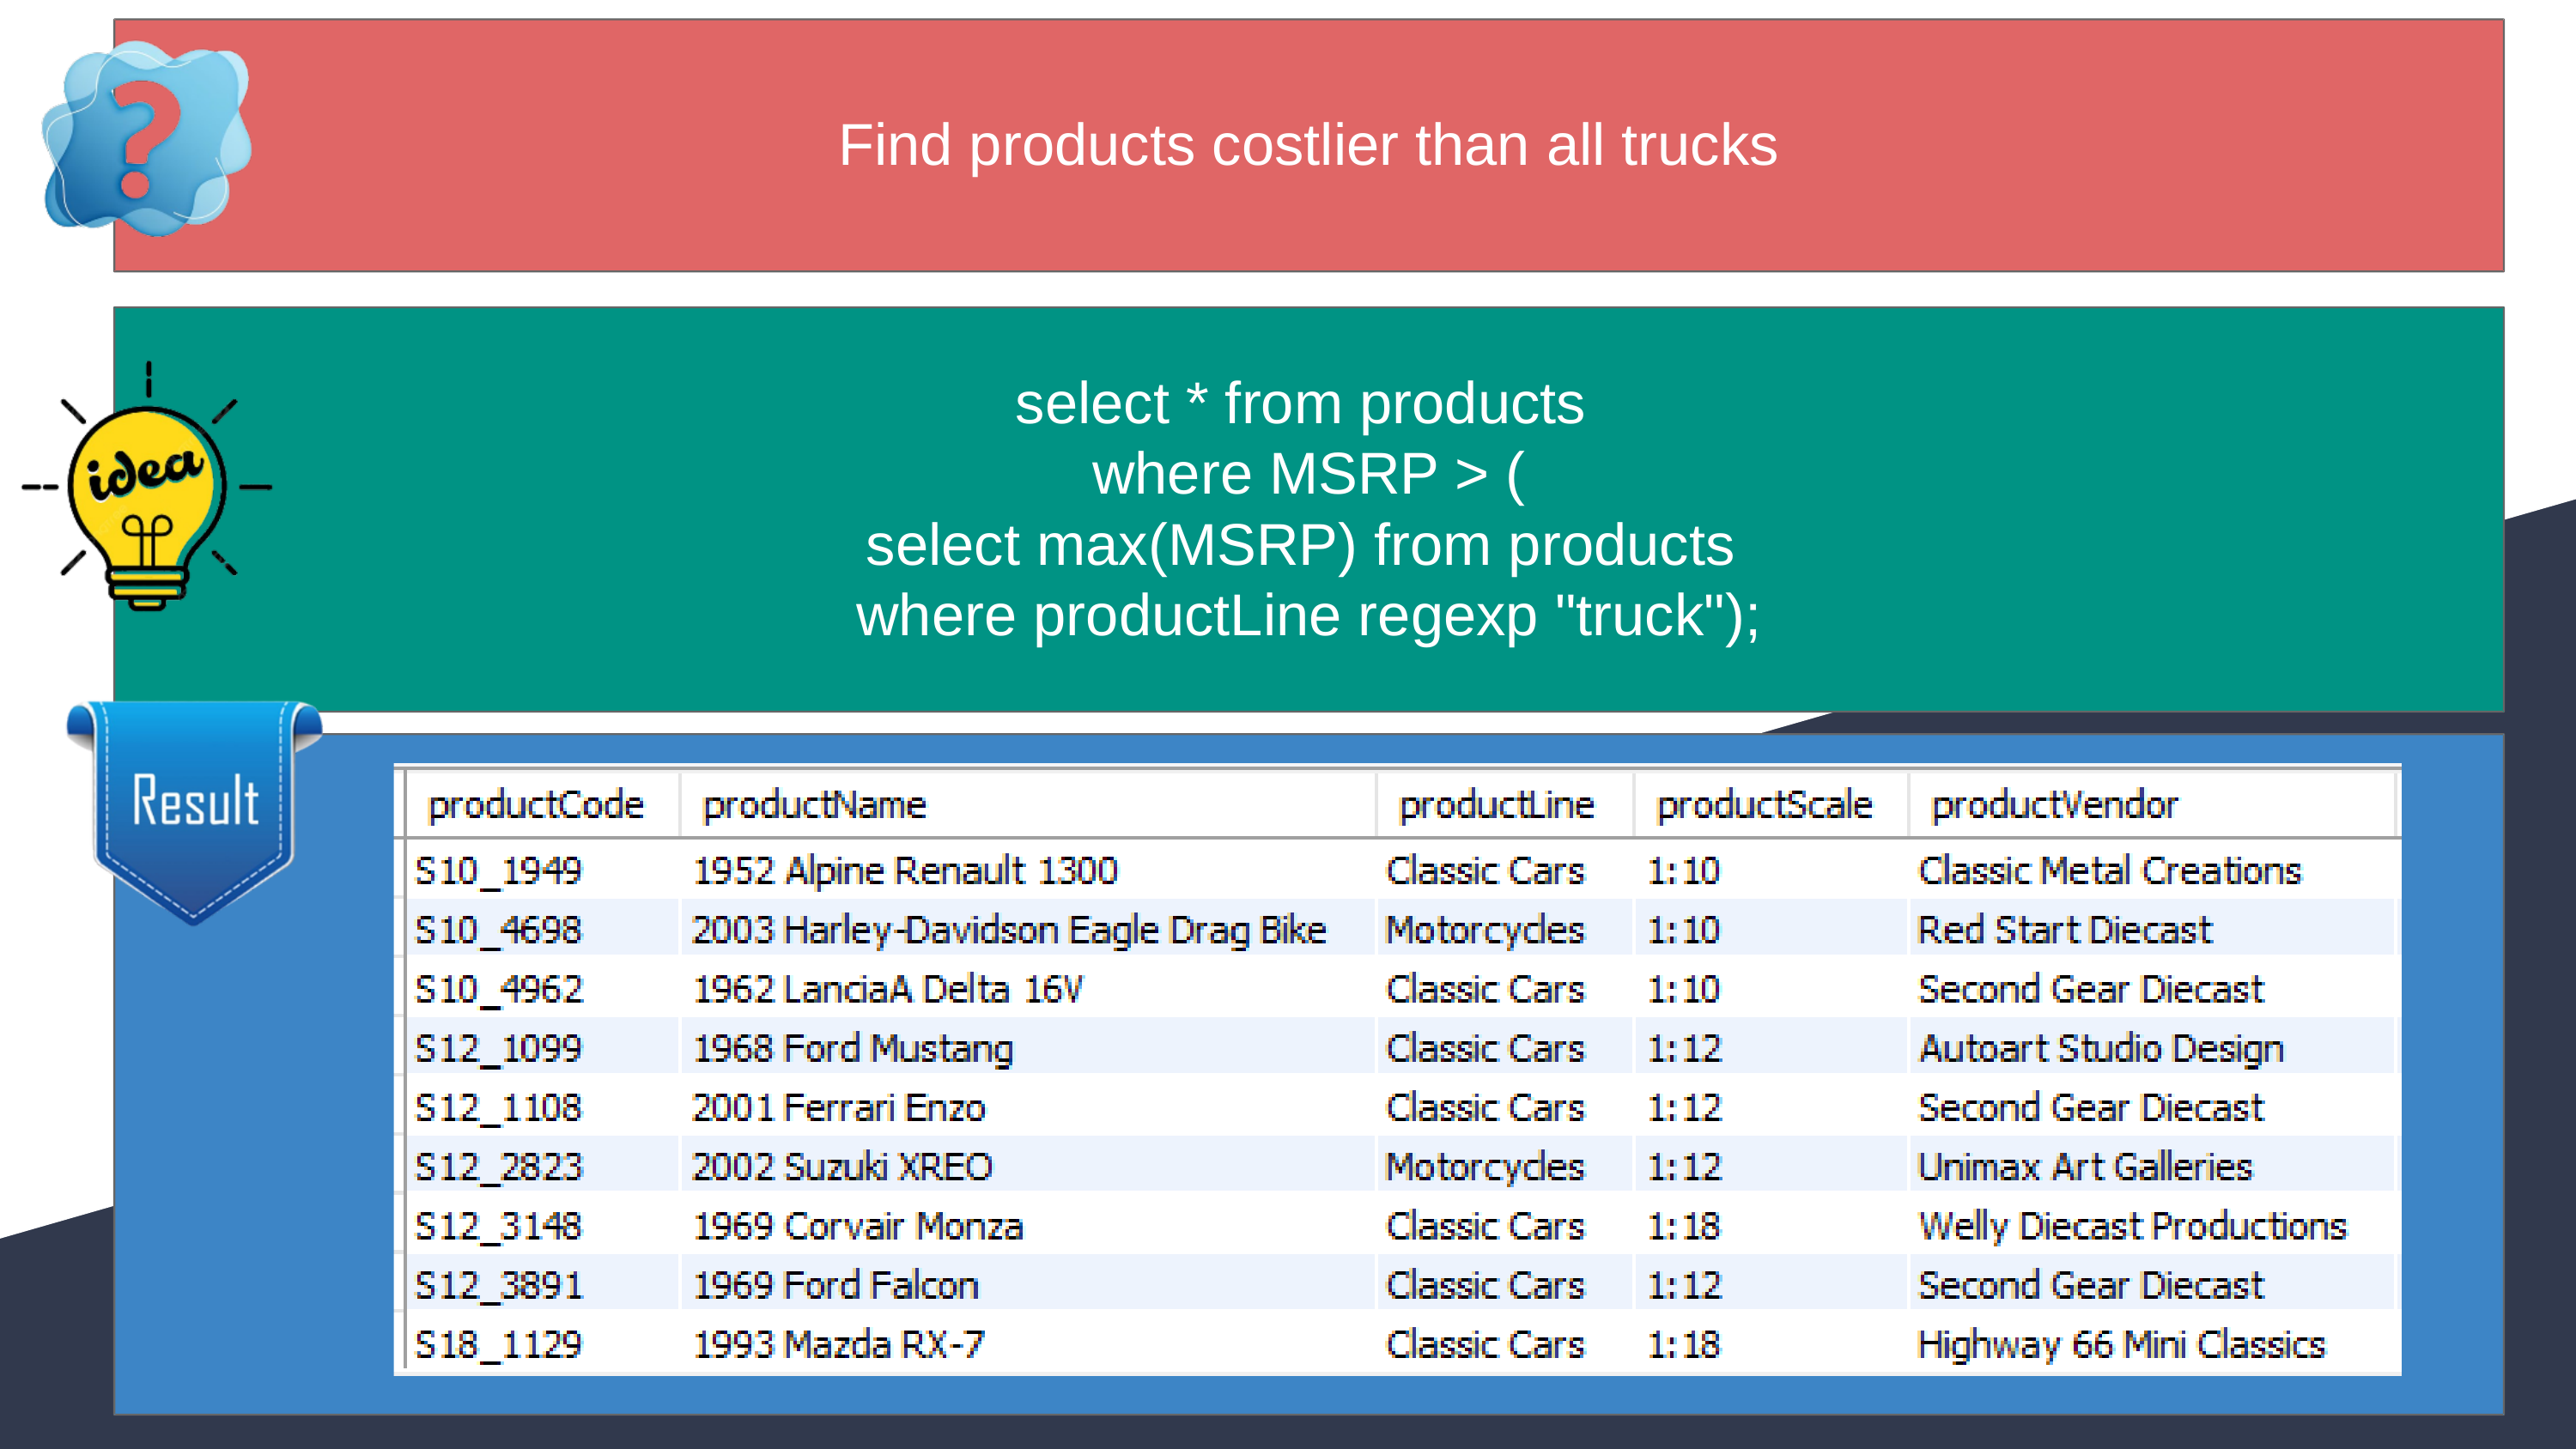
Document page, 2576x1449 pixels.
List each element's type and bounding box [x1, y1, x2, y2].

text_box [112, 18, 2506, 273]
text_box [0, 0, 2576, 1240]
text_box [112, 732, 2506, 1416]
text_box [112, 306, 2506, 713]
